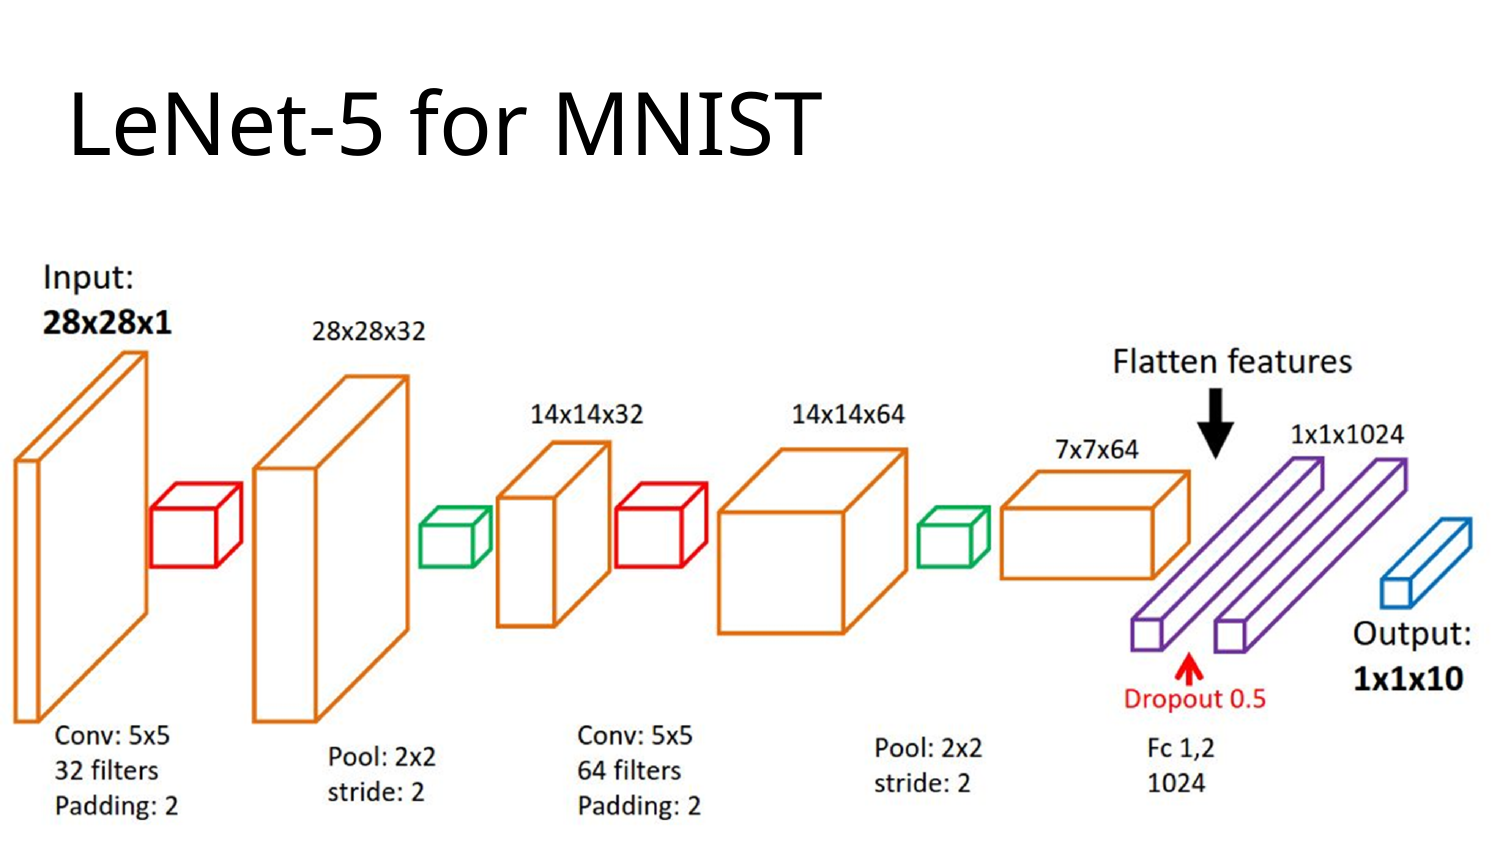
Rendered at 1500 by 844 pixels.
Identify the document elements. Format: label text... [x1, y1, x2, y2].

picture [0, 200, 1500, 844]
title LeNet-5 for MNIST [51, 51, 1449, 189]
